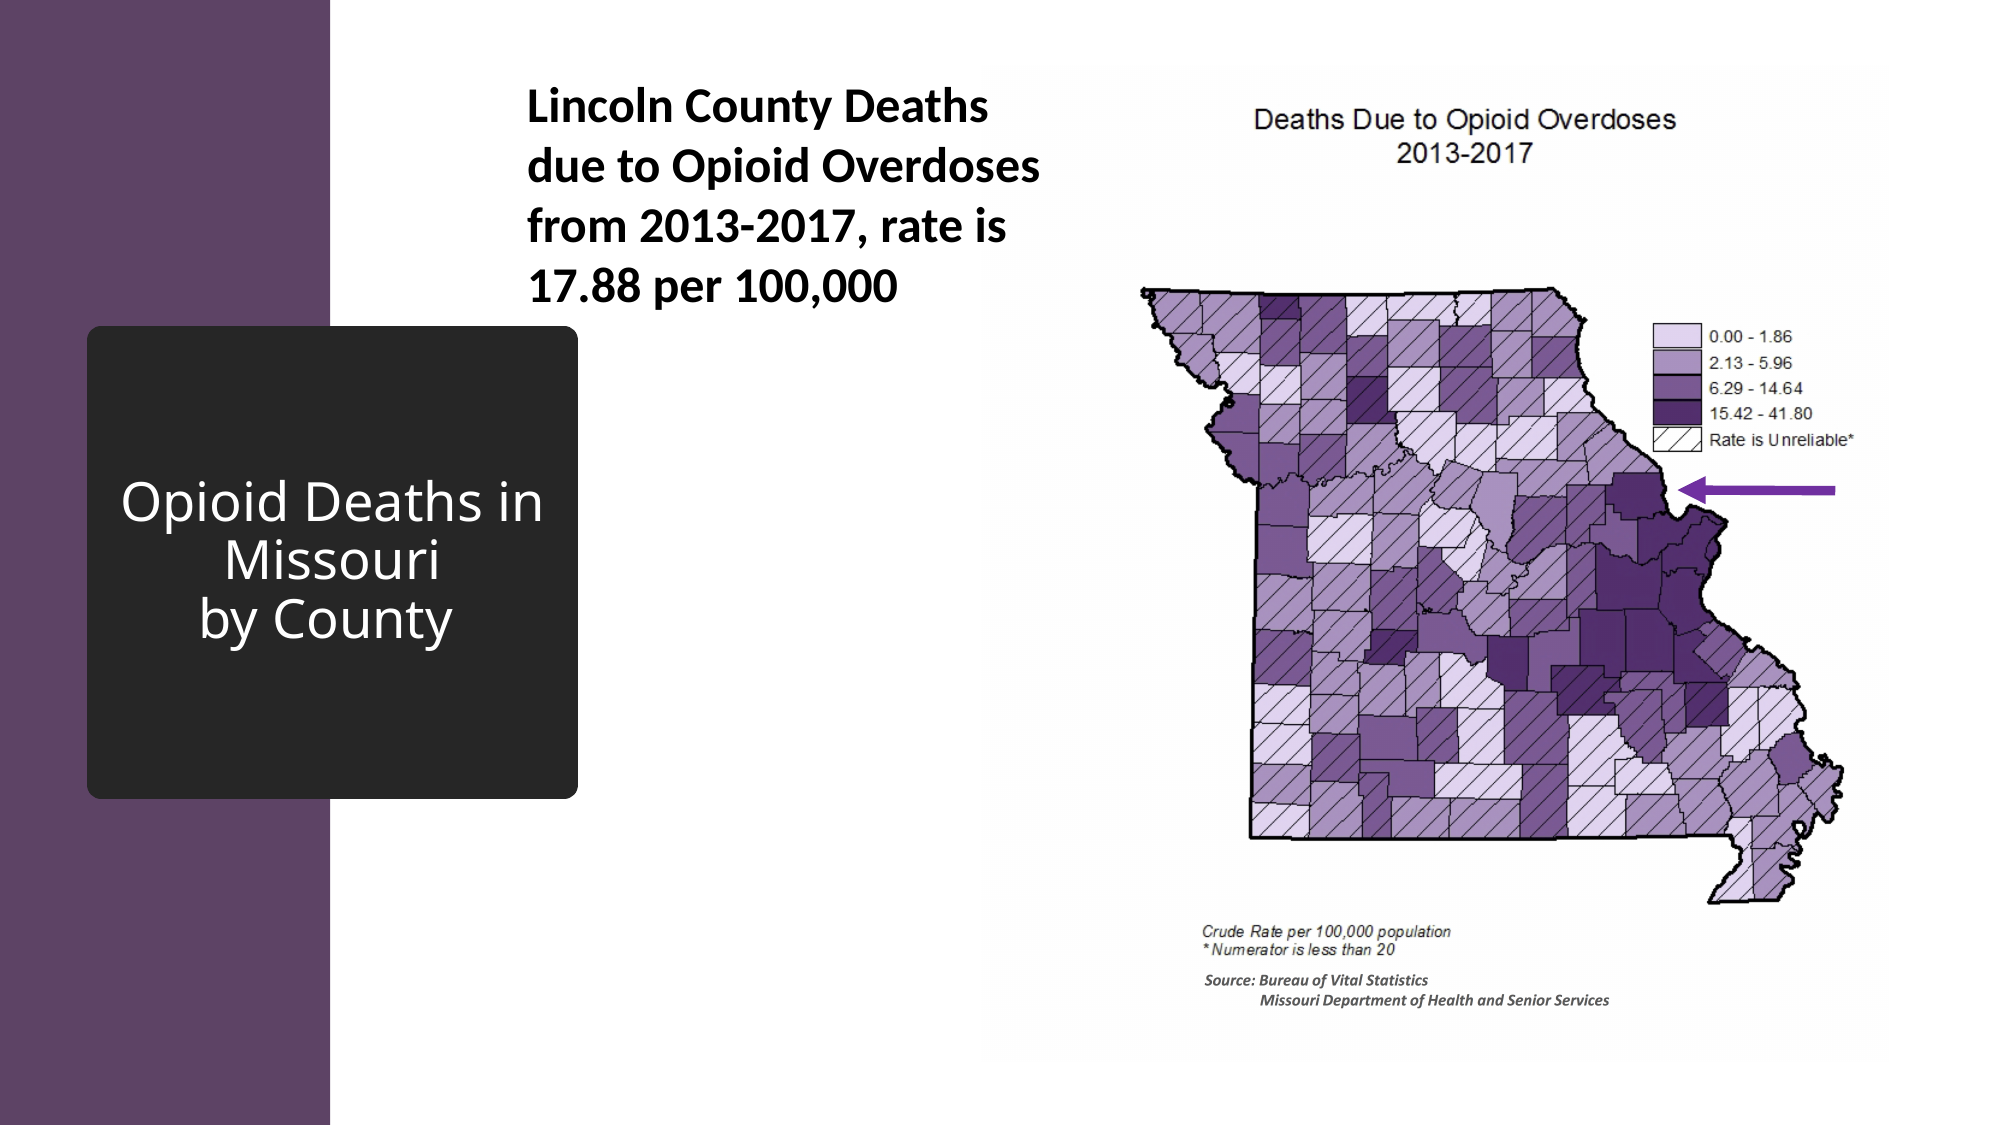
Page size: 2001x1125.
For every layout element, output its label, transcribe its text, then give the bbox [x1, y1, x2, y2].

title Opioid Deaths in Missouri by County [101, 340, 565, 785]
text_box [331, 0, 2000, 1125]
picture [979, 65, 1889, 1062]
text_box [0, 0, 331, 1125]
text_box Lincoln County Deaths due to Opioid Overdoses from 2013-2017, rate is 17.88 per 100,000 [512, 65, 979, 320]
